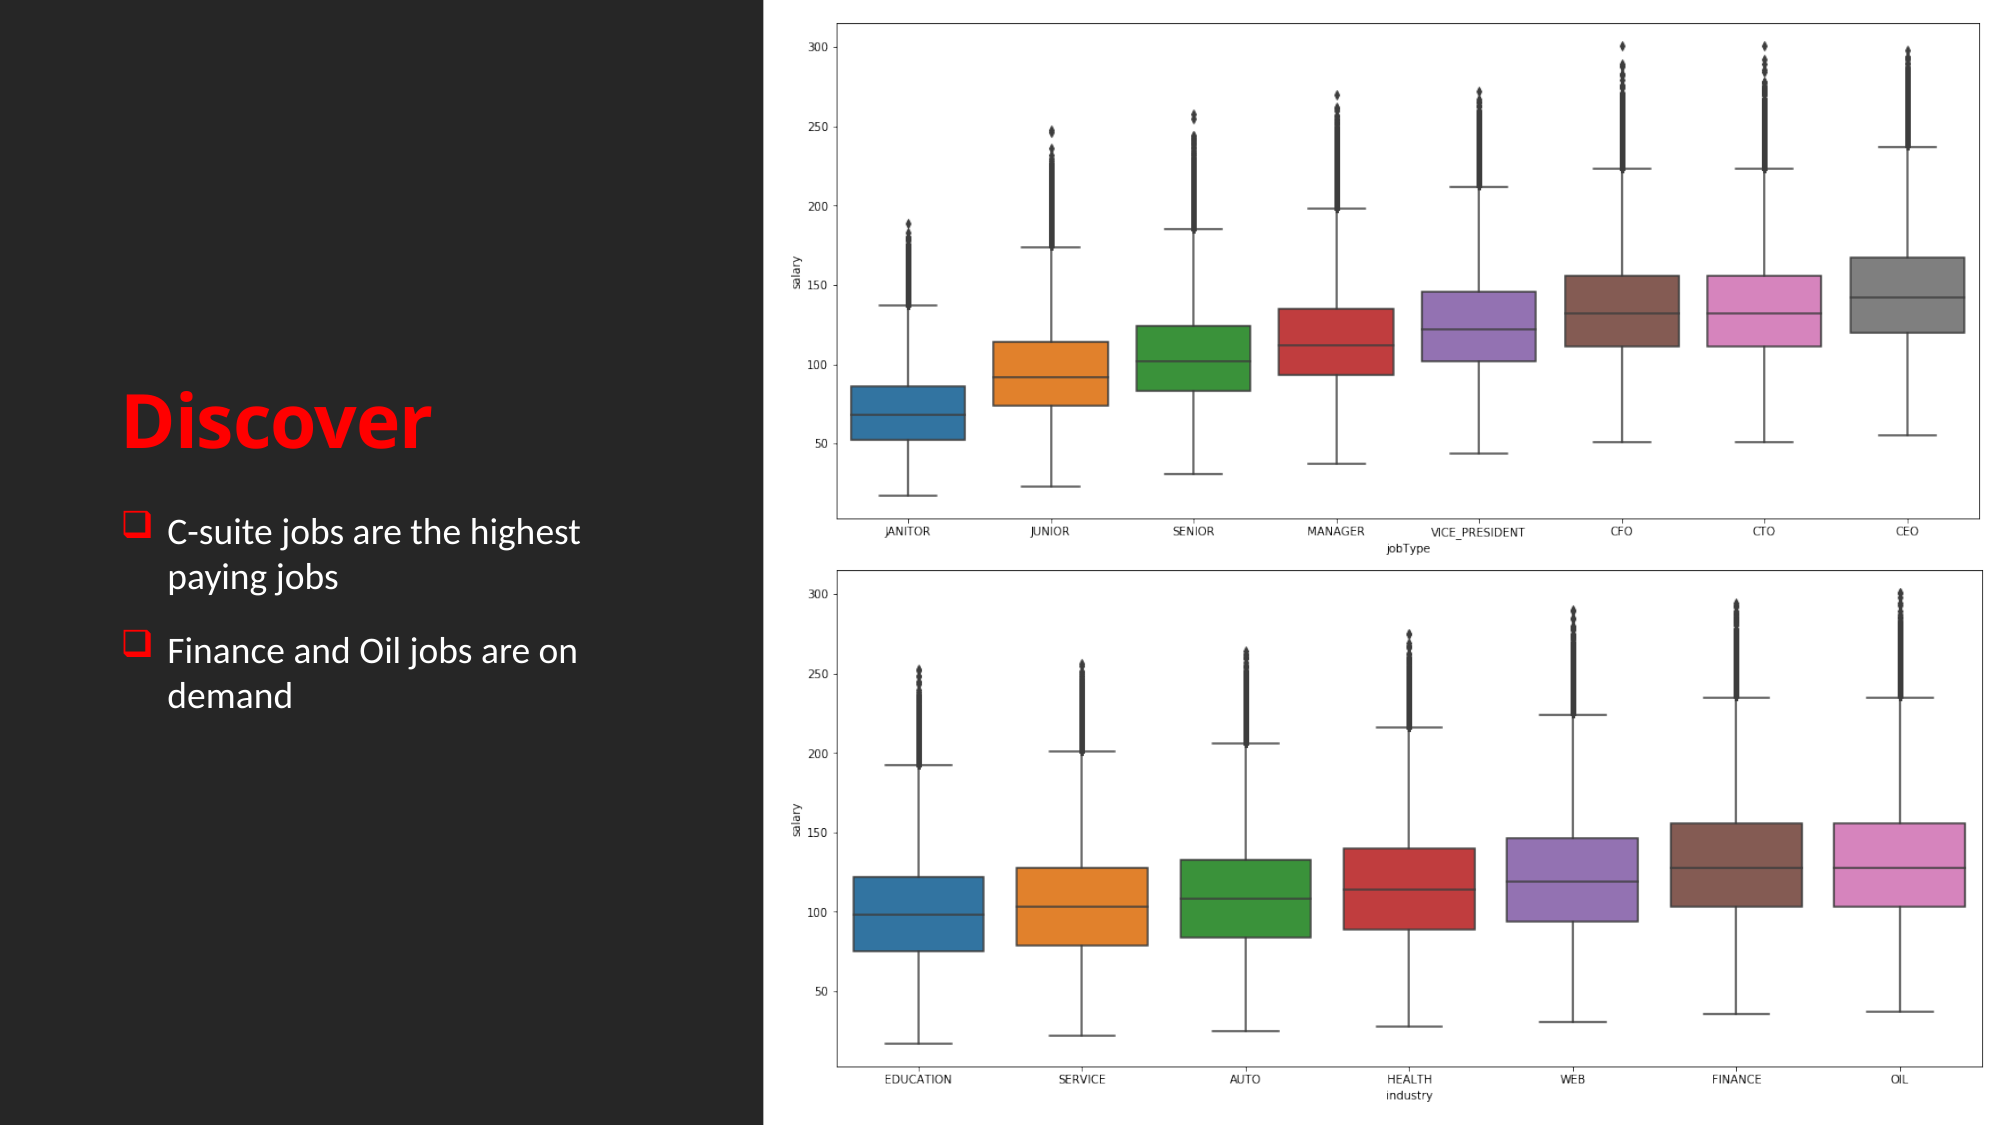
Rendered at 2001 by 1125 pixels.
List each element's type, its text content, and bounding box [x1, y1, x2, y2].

list C-suite jobs are the highest paying jobs Finance and Oil jobs are on demand [105, 499, 683, 1002]
picture [782, 15, 1989, 1110]
title Discover [105, 128, 683, 473]
